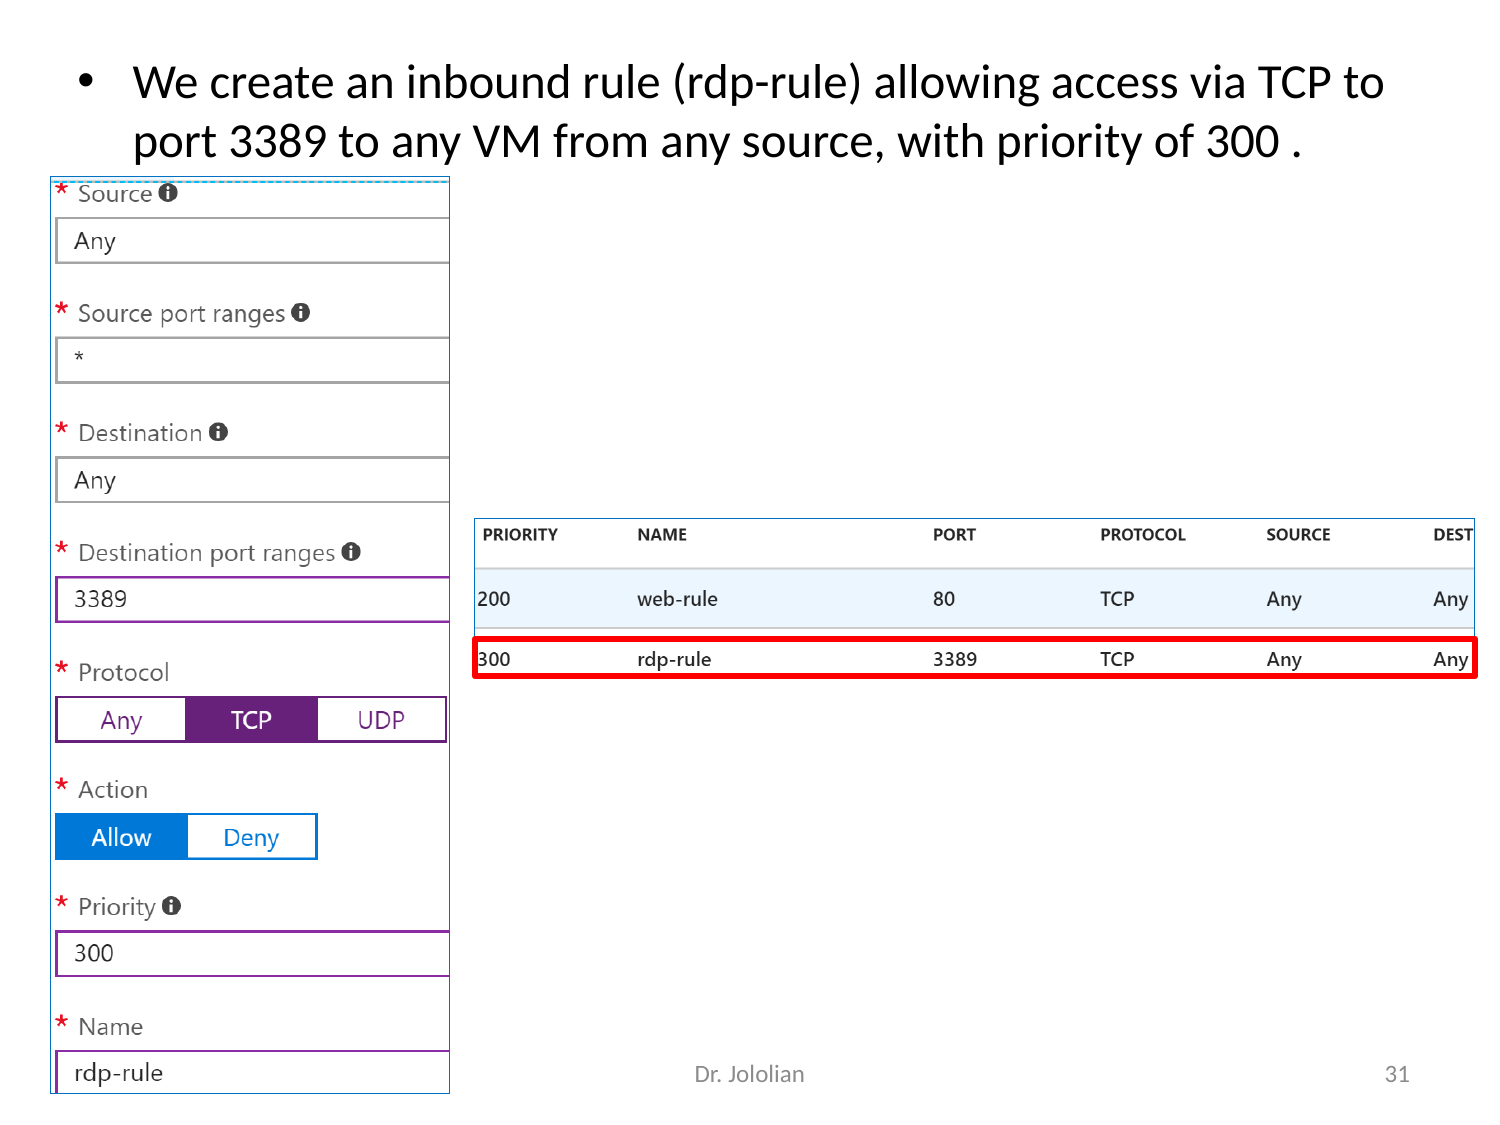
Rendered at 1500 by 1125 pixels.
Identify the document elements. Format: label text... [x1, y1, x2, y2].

picture [49, 176, 451, 1094]
picture [474, 518, 1476, 678]
slide_number 31 [1074, 1042, 1425, 1103]
footer Dr. Jololian [512, 1042, 988, 1103]
list We create an inbound rule (rdp-rule) allowing access via TCP to port 3389 to any VM from any source, with priority of 300 . [62, 42, 1475, 176]
